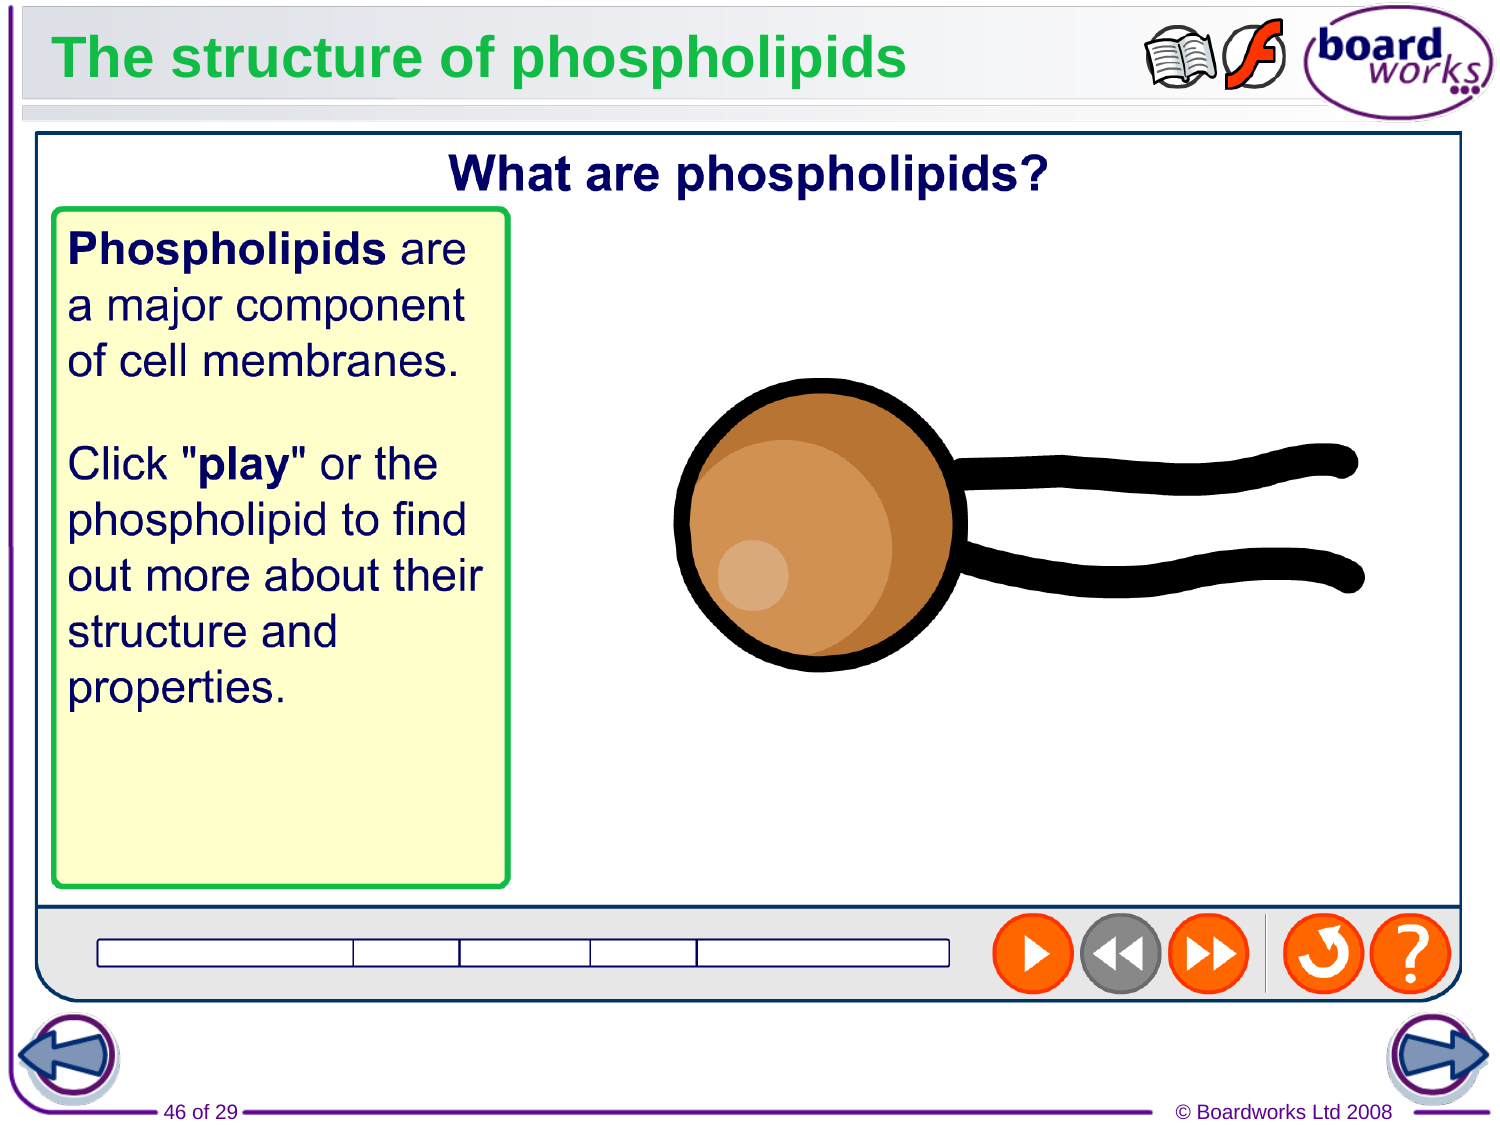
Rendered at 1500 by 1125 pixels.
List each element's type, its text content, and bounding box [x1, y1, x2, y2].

title The structure of phospholipids [36, 8, 1225, 100]
picture [0, 0, 1500, 1125]
